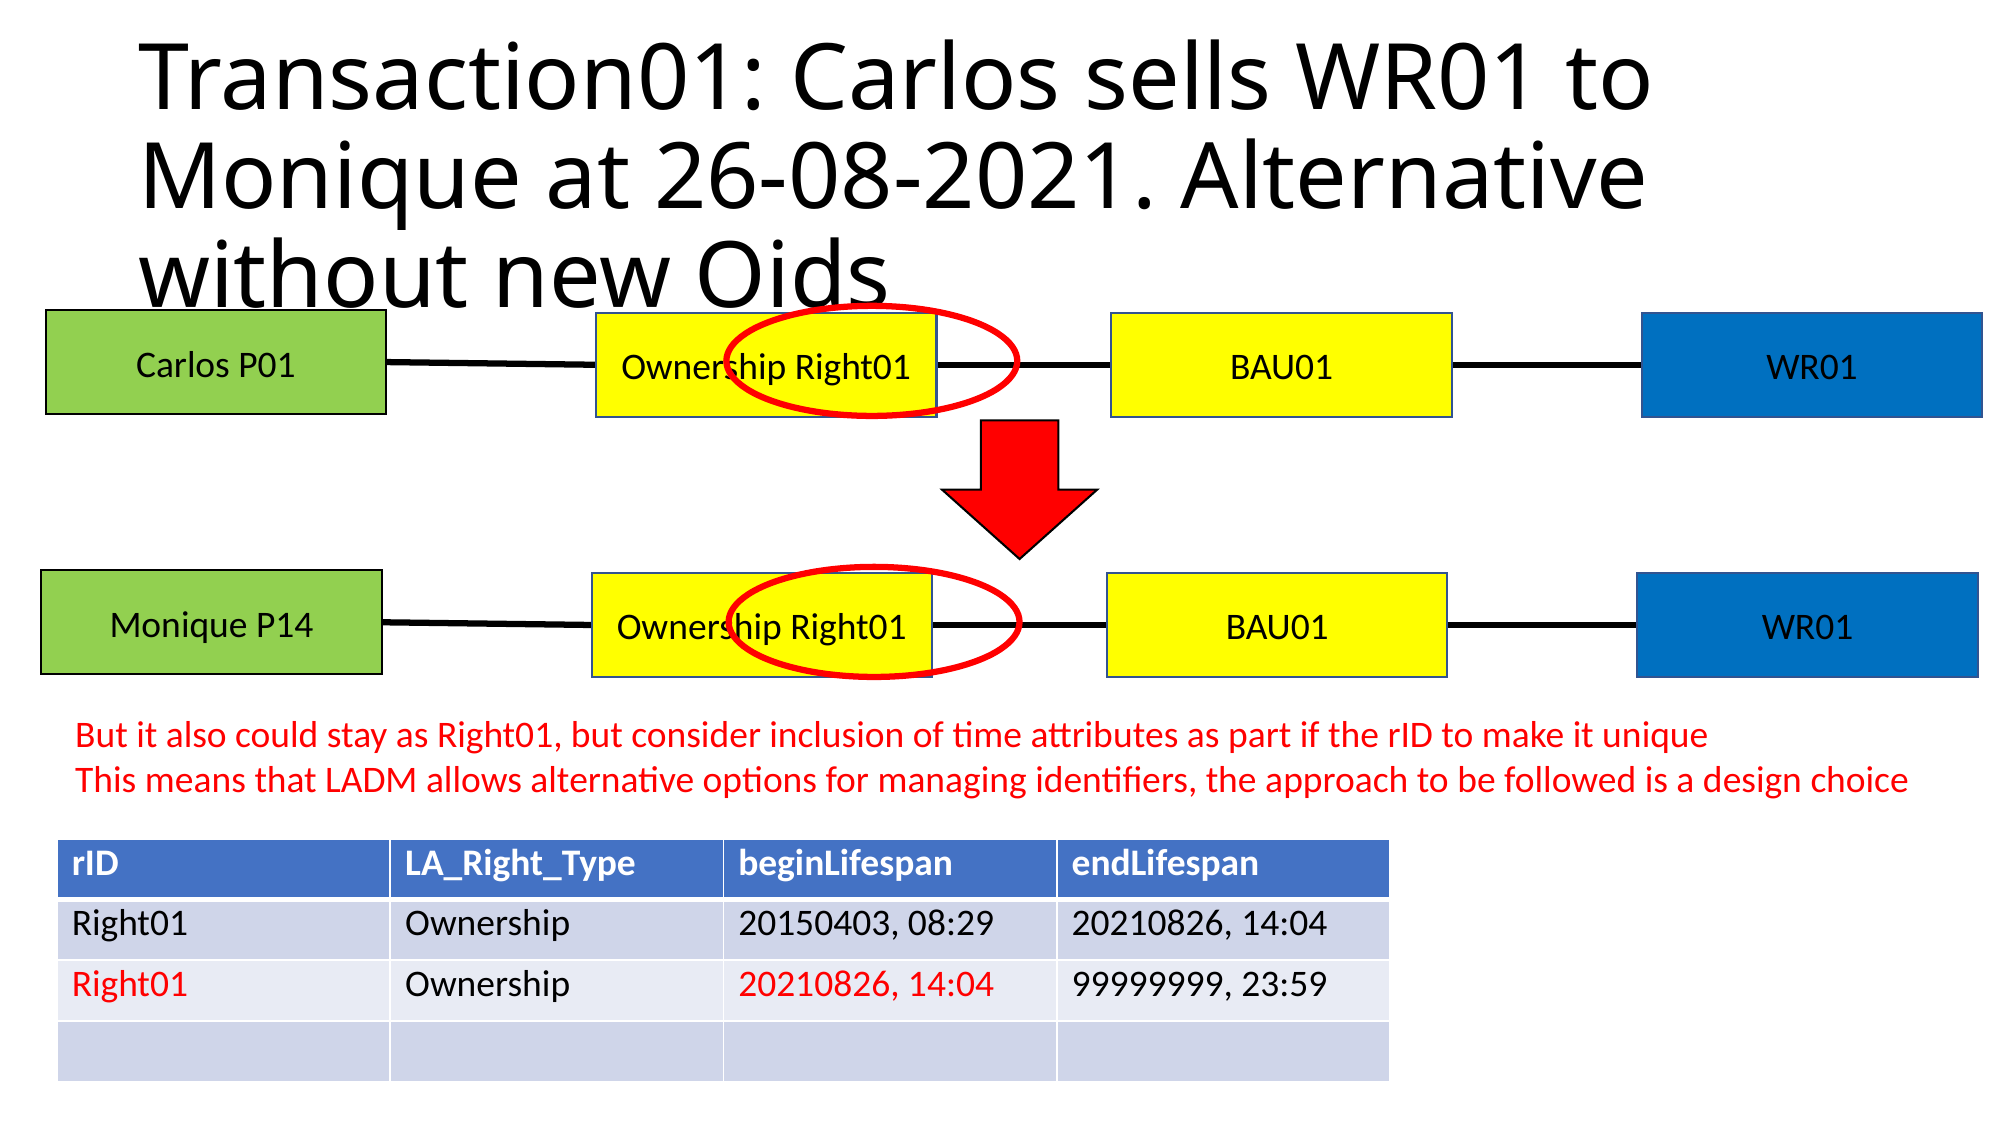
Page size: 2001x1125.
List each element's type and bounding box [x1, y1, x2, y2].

table_cell [391, 961, 723, 1020]
table_cell [1058, 961, 1389, 1020]
table_header [724, 840, 1056, 897]
table_header [58, 840, 389, 897]
table_cell [58, 902, 389, 959]
table_header [391, 840, 723, 897]
table_cell [724, 1022, 1056, 1081]
table_cell [58, 1022, 389, 1081]
table_cell [724, 902, 1056, 959]
text_box [45, 304, 1983, 418]
text_box [60, 702, 1926, 808]
table_cell [1058, 902, 1389, 959]
table_header [1058, 840, 1389, 897]
table_cell [58, 961, 389, 1020]
text_box [939, 419, 1100, 561]
table_cell [391, 902, 723, 959]
text_box [123, 23, 1849, 241]
table_cell [1058, 1022, 1389, 1081]
table_cell [724, 961, 1056, 1020]
text_box [40, 565, 1979, 678]
table_cell [391, 1022, 723, 1081]
